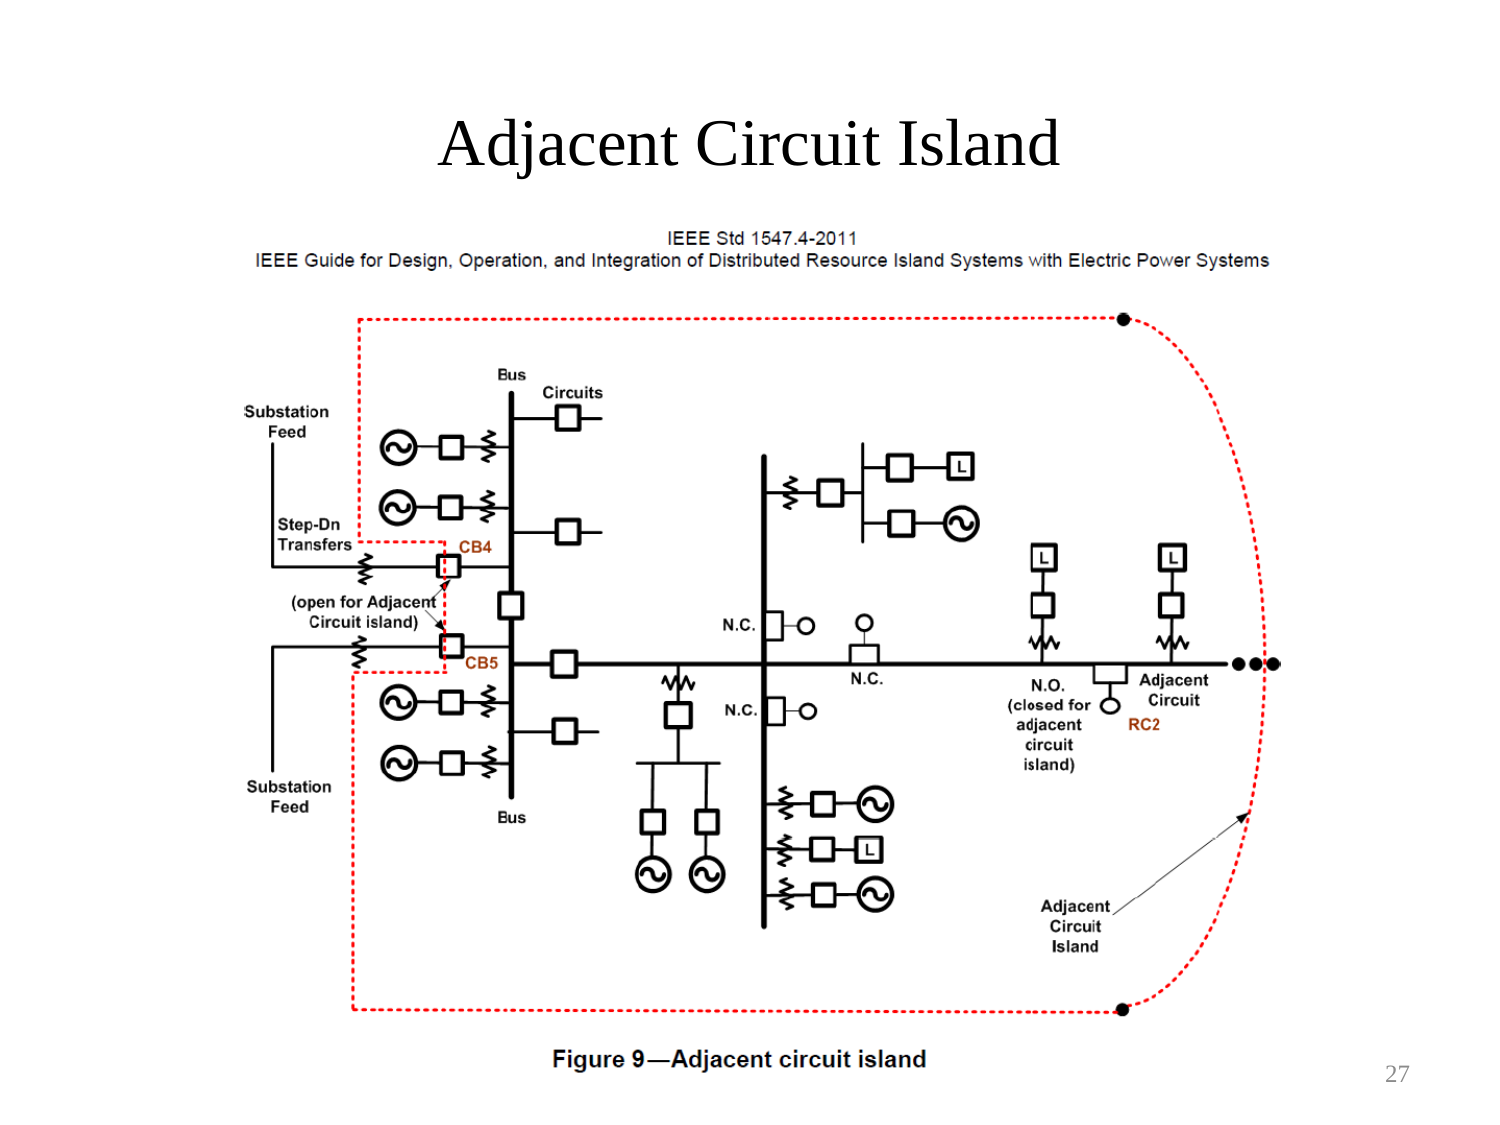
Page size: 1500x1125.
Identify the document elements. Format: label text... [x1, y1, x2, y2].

slide_number 27 [1074, 1042, 1425, 1103]
picture [194, 224, 1306, 1082]
title Adjacent Circuit Island [75, 45, 1425, 233]
